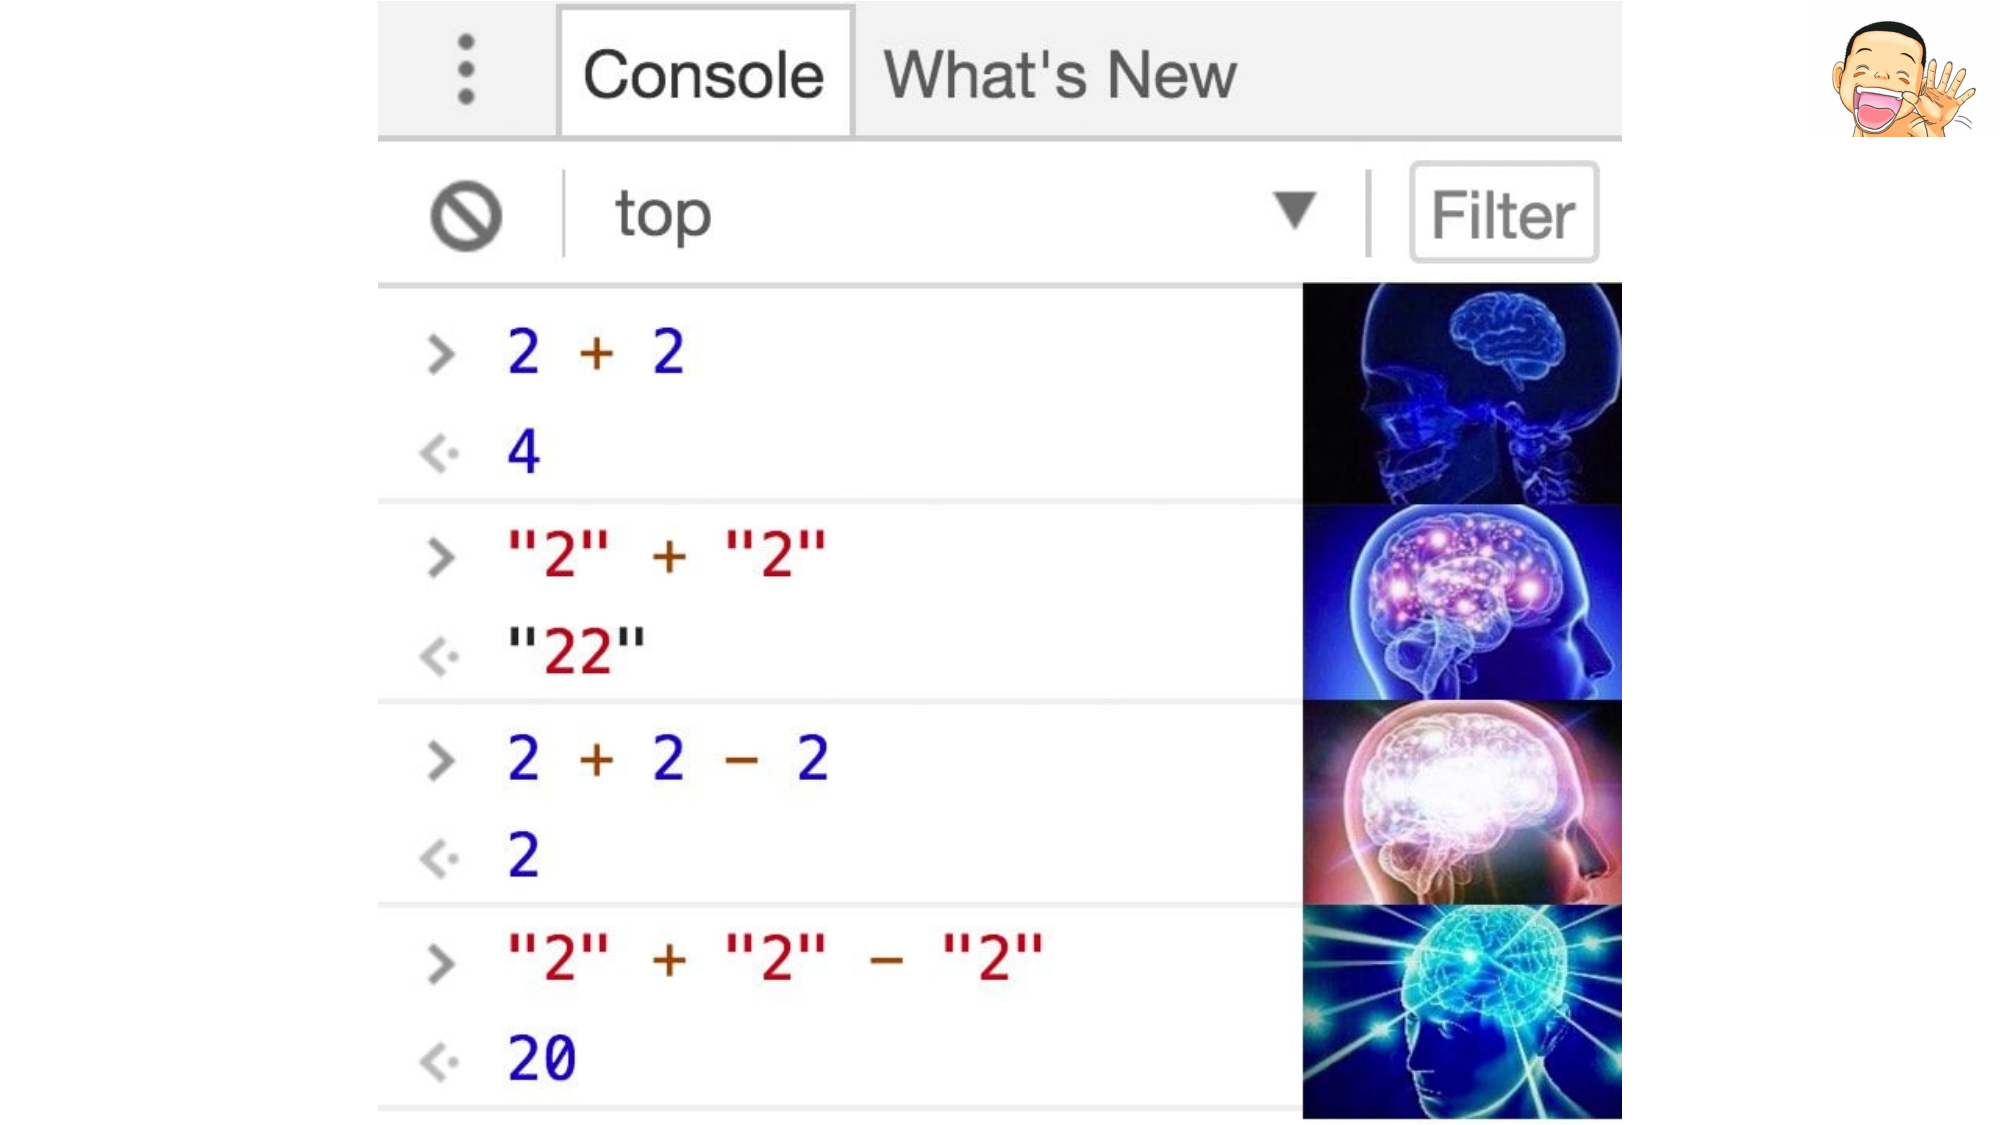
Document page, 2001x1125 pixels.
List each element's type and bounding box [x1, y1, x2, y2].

picture [1808, 0, 2000, 137]
picture [378, 1, 1622, 1124]
